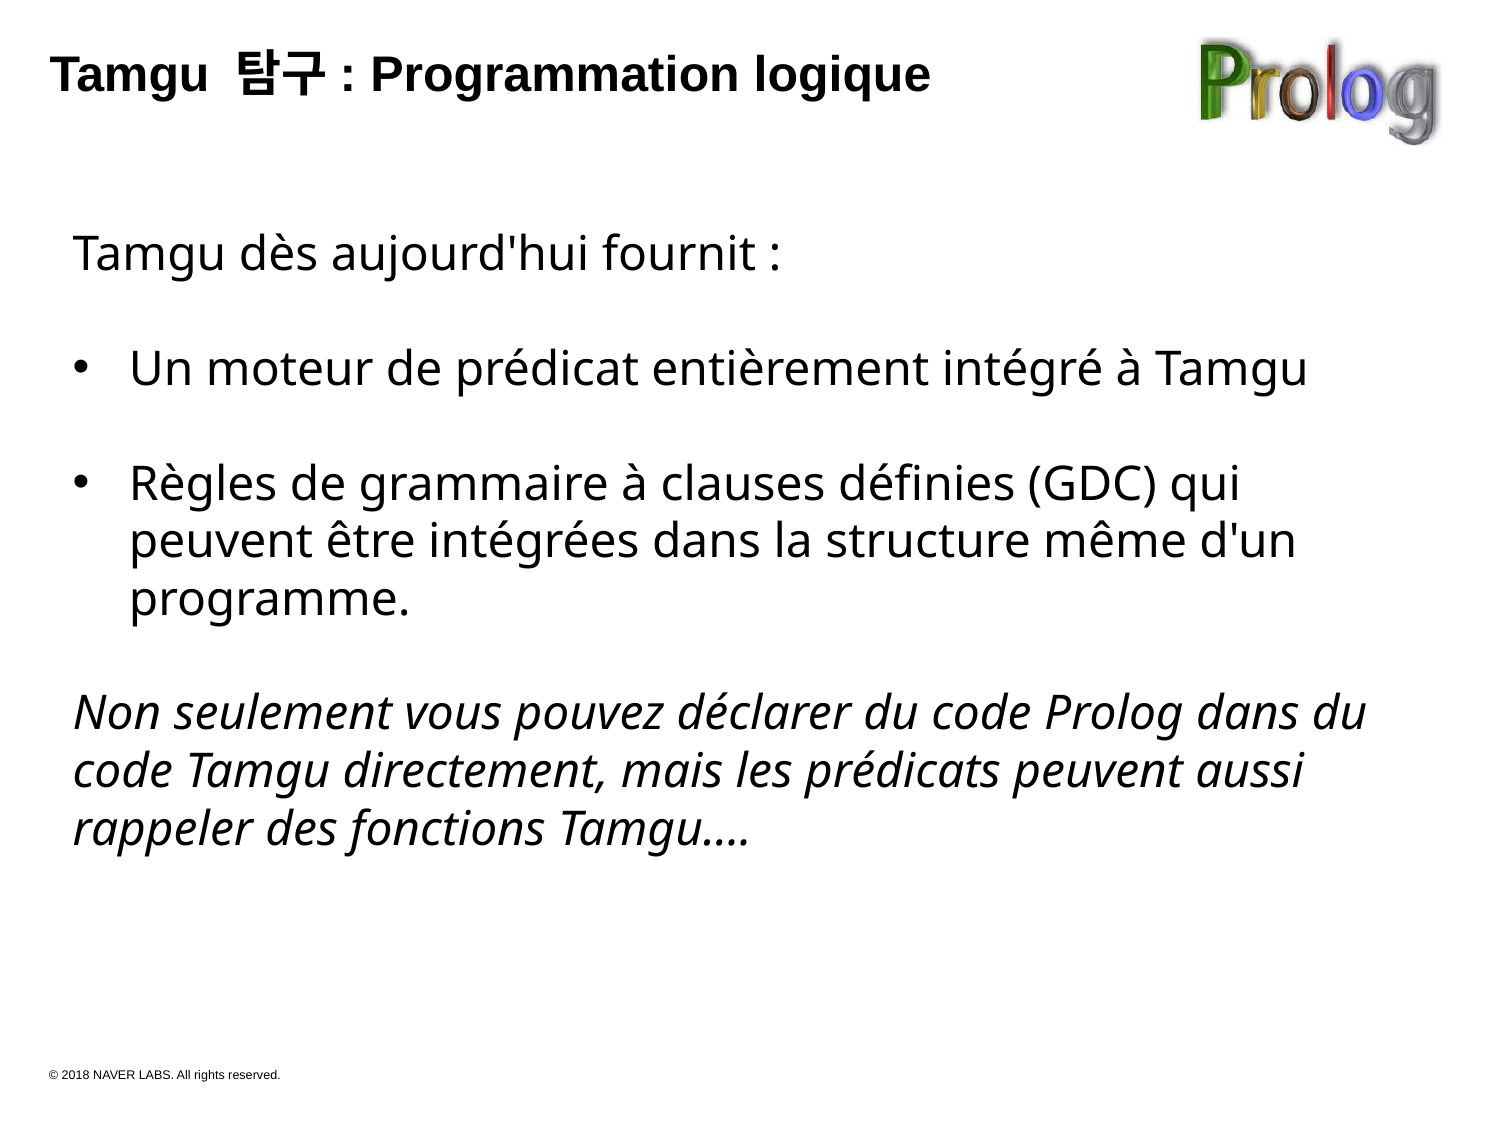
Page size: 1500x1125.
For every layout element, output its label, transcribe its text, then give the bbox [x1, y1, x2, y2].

picture [1177, 37, 1455, 146]
text_box Tamgu 탐구: Programmation logique [45, 37, 1096, 107]
text_box Tamgu dès aujourd'hui fournit : Un moteur de prédicat entièrement intégré à Tamgu Règles de grammaire à clauses définies (GDC) qui peuvent être intégrées dans la structure même d'un programme. Non seulement vous pouvez déclarer du code Prolog dans du code Tamgu directement, mais les prédicats peuvent aussi rappeler des fonctions Tamgu.... [66, 216, 1434, 861]
